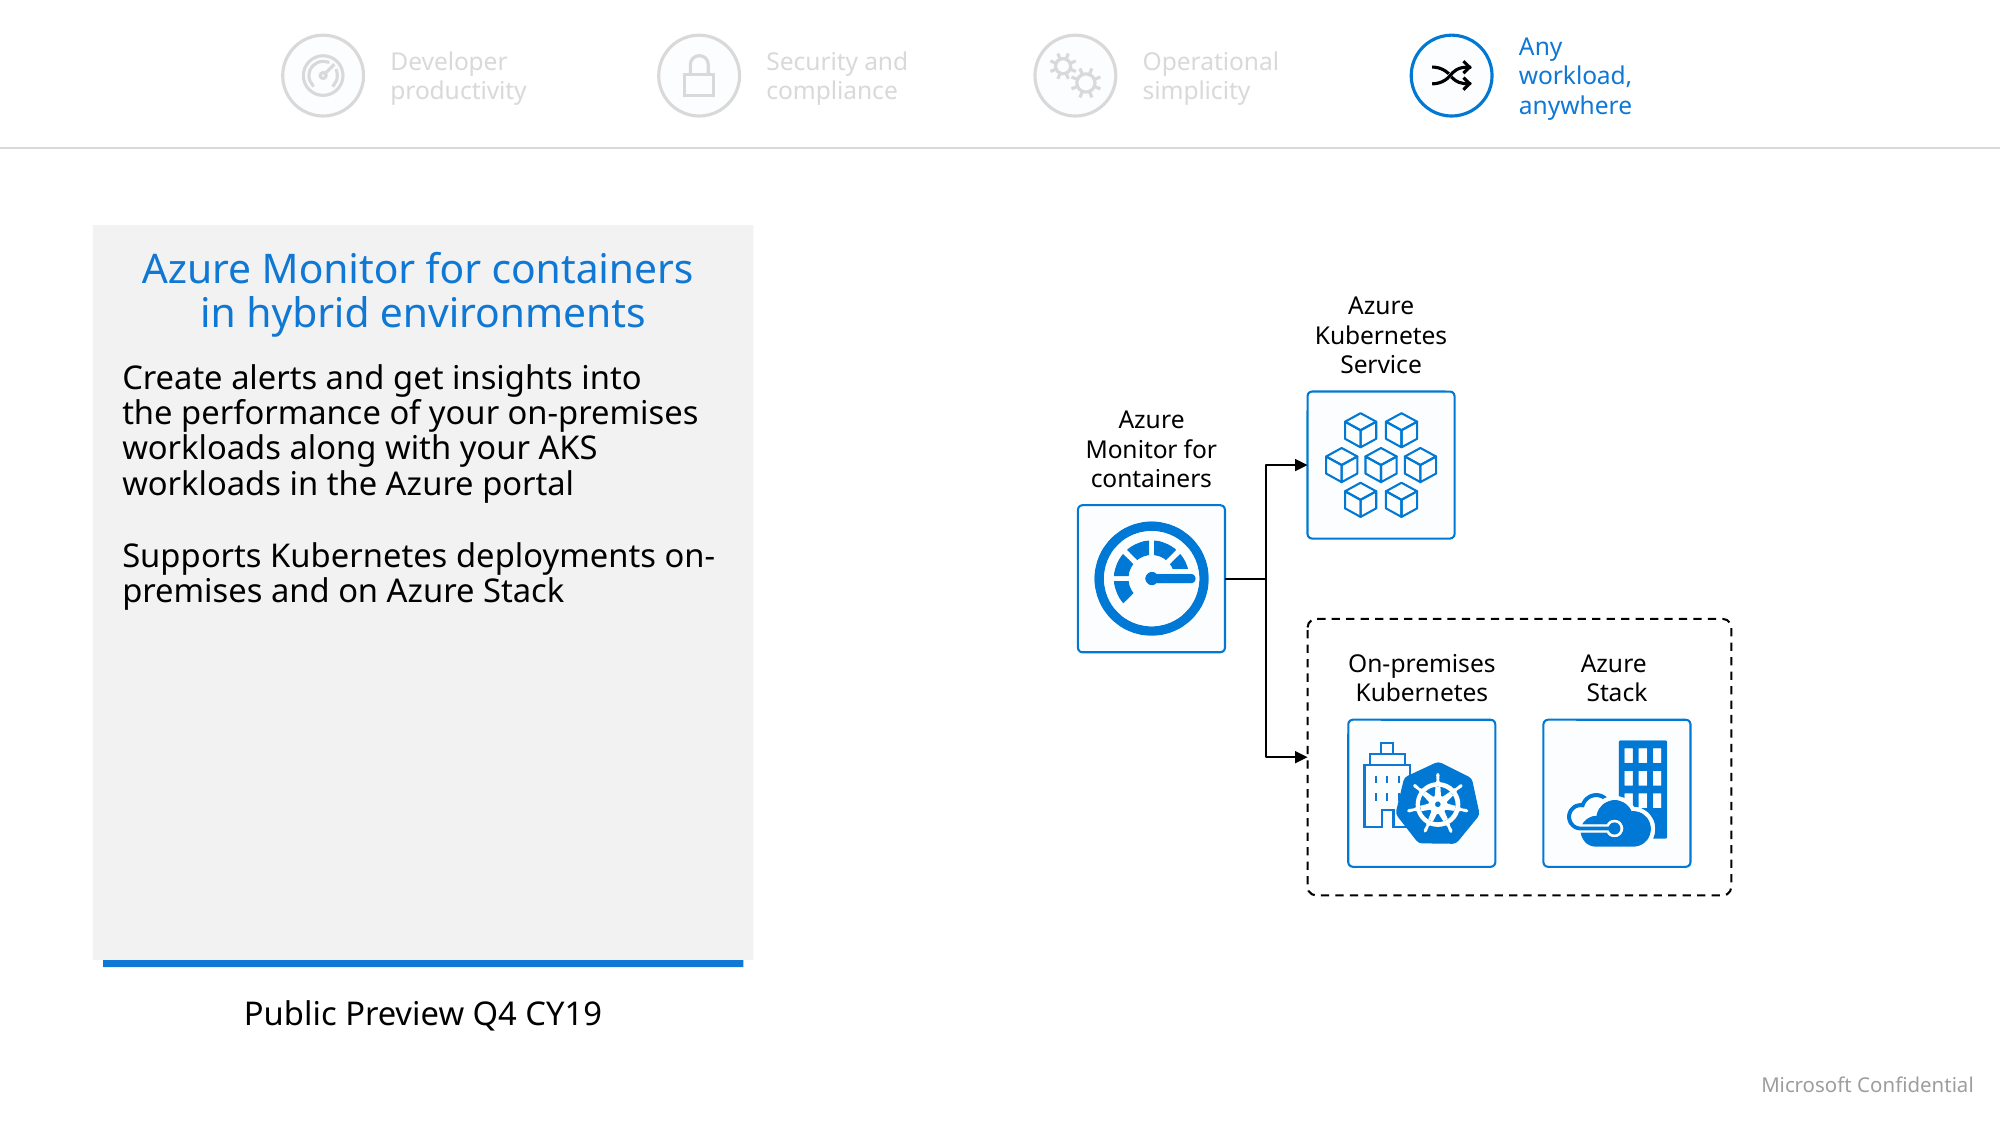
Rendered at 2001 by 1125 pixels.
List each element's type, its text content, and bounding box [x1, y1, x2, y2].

text_box Public Preview Q4 CY19 [173, 982, 673, 1048]
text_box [282, 15, 1746, 136]
text_box Microsoft Confidential [1724, 1063, 1989, 1108]
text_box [1073, 289, 1732, 896]
text_box Azure Monitor for containers in hybrid environments Create alerts and get insights into the performance of your on-premises workloads along with your AKS workloads in the Azure portal Supports Kubernetes deployments on-premises and on Azure Stack [92, 224, 754, 961]
text_box [102, 961, 744, 968]
